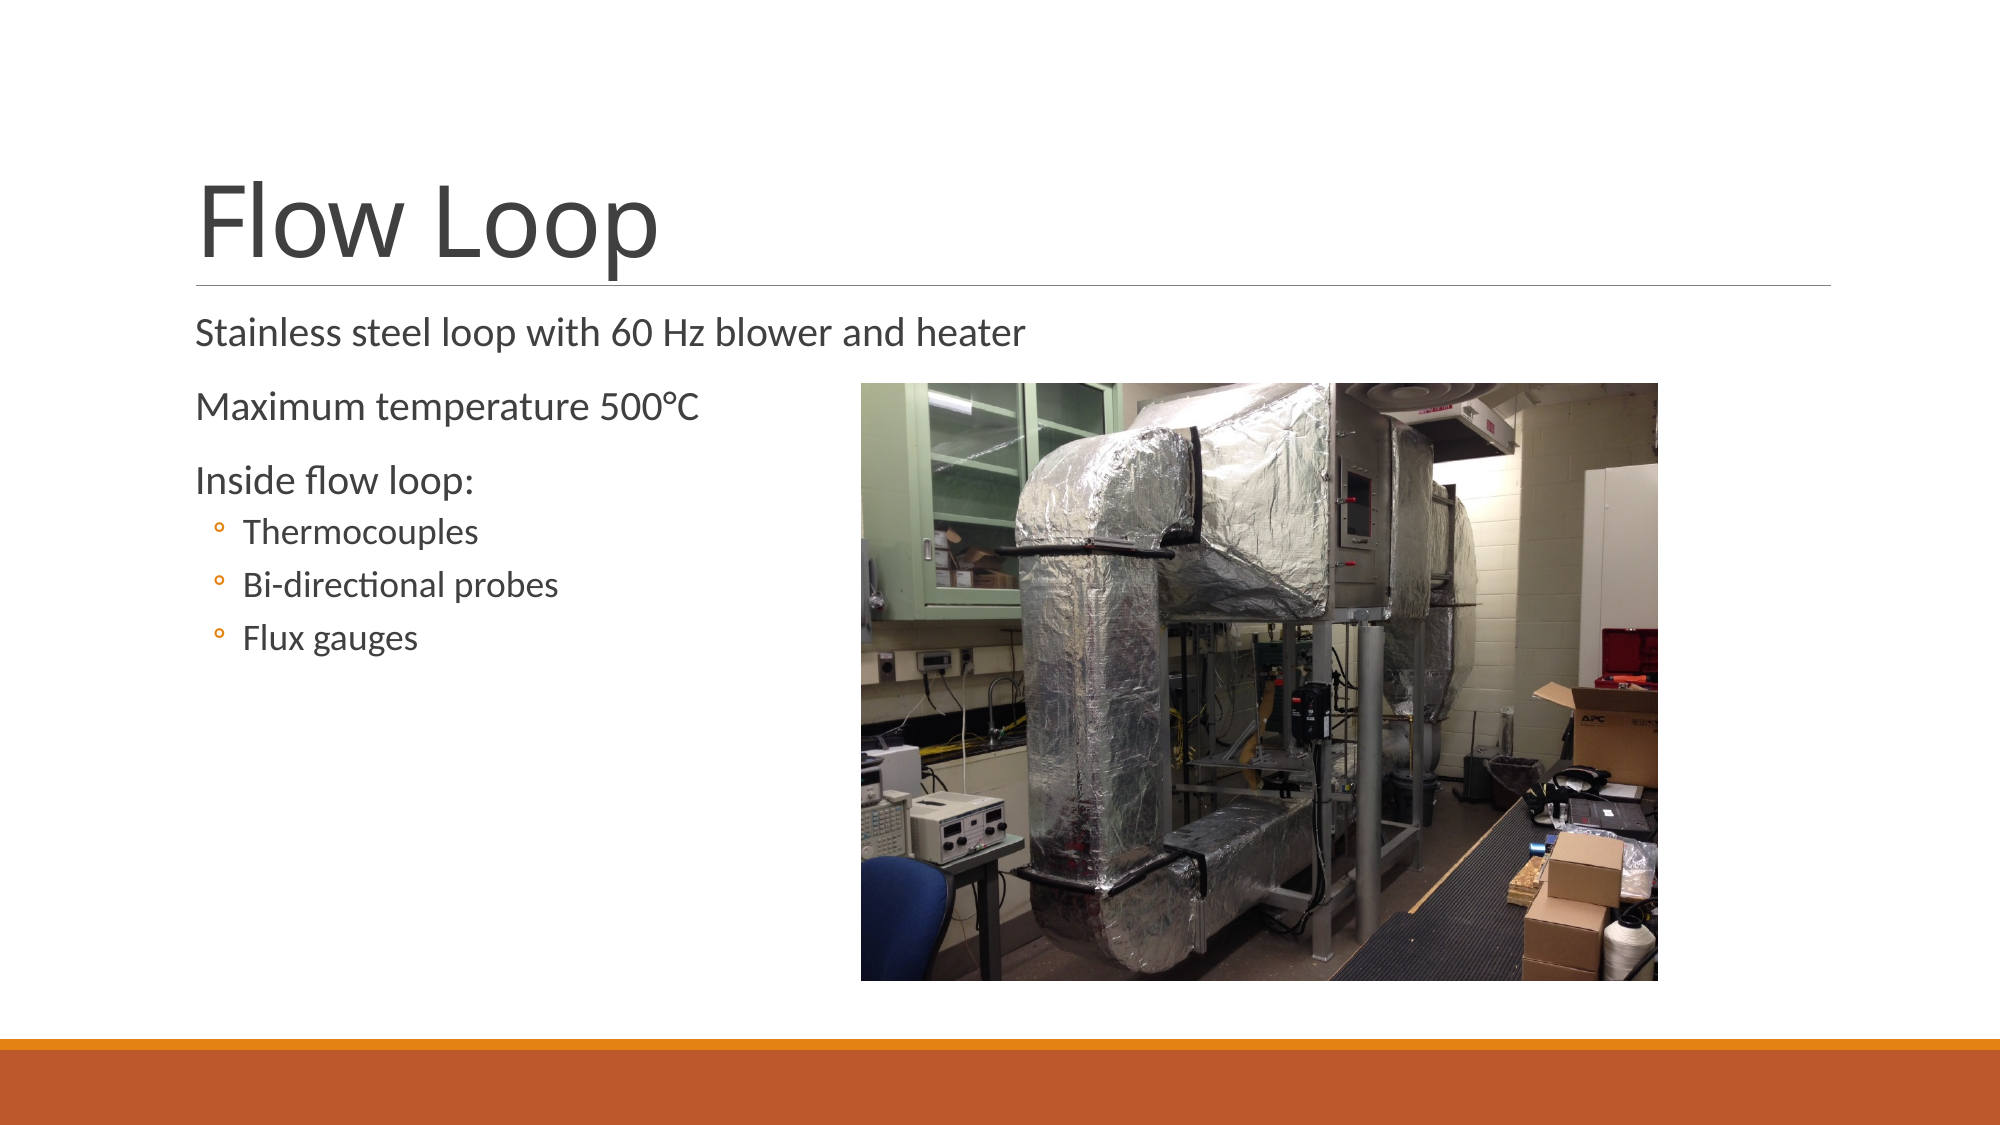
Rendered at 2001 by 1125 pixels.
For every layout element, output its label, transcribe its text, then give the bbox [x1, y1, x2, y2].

list Stainless steel loop with 60 Hz blower and heater Maximum temperature 500°C Inside flow loop: Thermocouples Bi-directional probes Flux gauges [180, 302, 1830, 963]
picture [861, 383, 1658, 981]
title Flow Loop [180, 47, 1830, 285]
